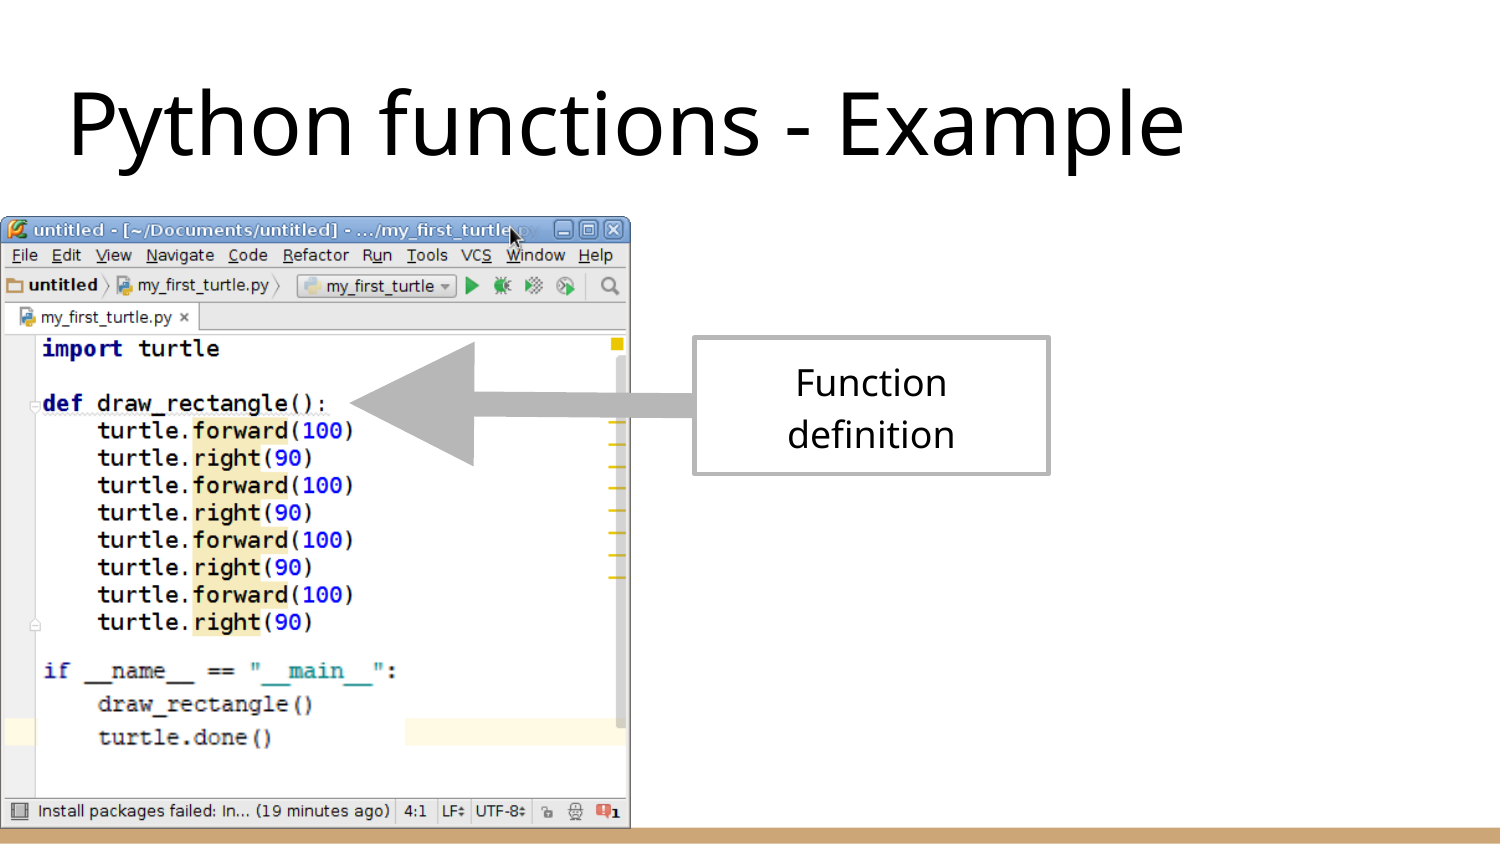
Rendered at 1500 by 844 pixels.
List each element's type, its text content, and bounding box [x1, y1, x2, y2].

text_box Function definition [694, 337, 1049, 474]
picture [0, 216, 631, 829]
title Python functions - Example [51, 51, 1449, 189]
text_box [349, 402, 695, 407]
